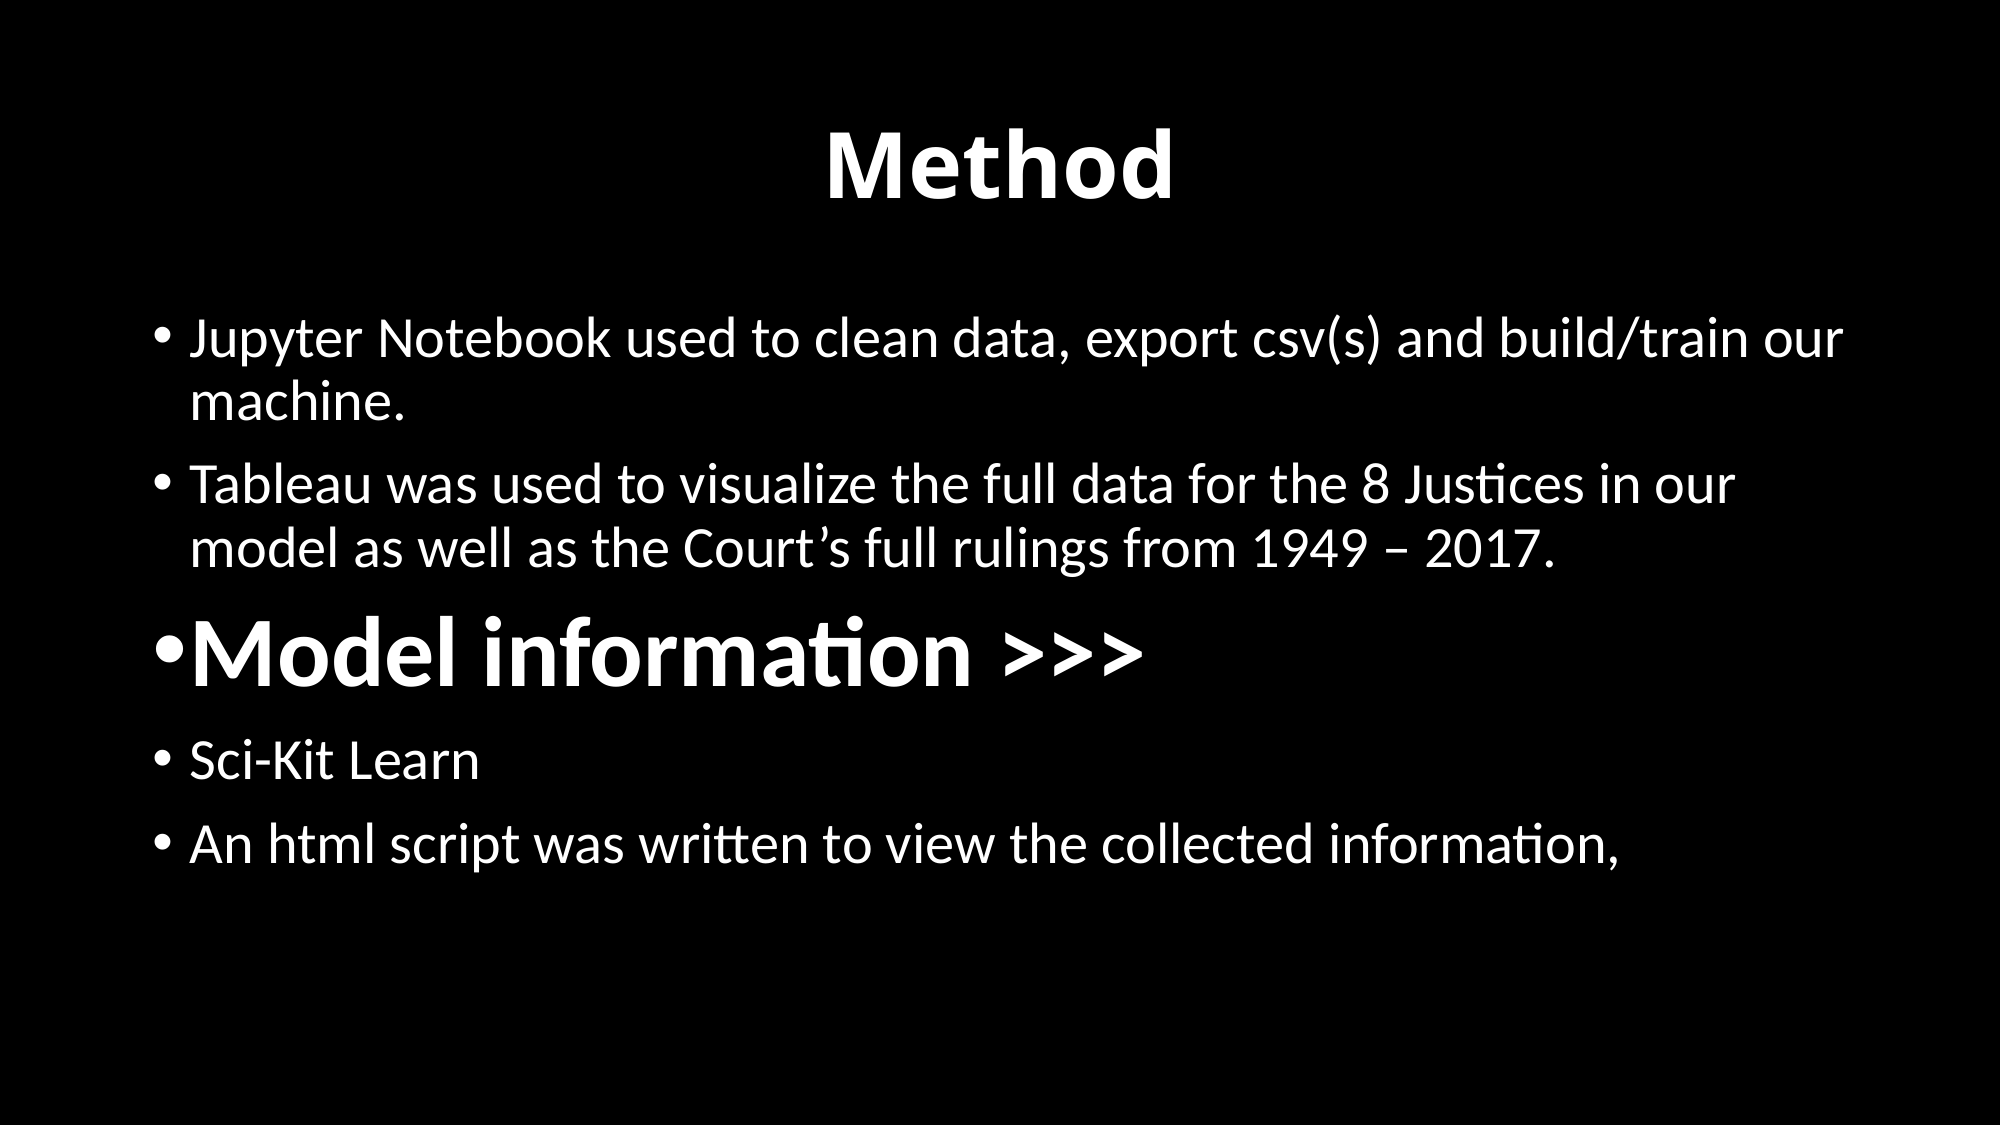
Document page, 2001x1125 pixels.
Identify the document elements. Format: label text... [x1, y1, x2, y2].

list Jupyter Notebook used to clean data, export csv(s) and build/train our machine. Tableau was used to visualize the full data for the 8 Justices in our model as well as the Court’s full rulings from 1949 – 2017. Model information >>> Sci-Kit Learn An html script was written to view the collected information, [137, 299, 1863, 1014]
title Method [137, 59, 1863, 278]
